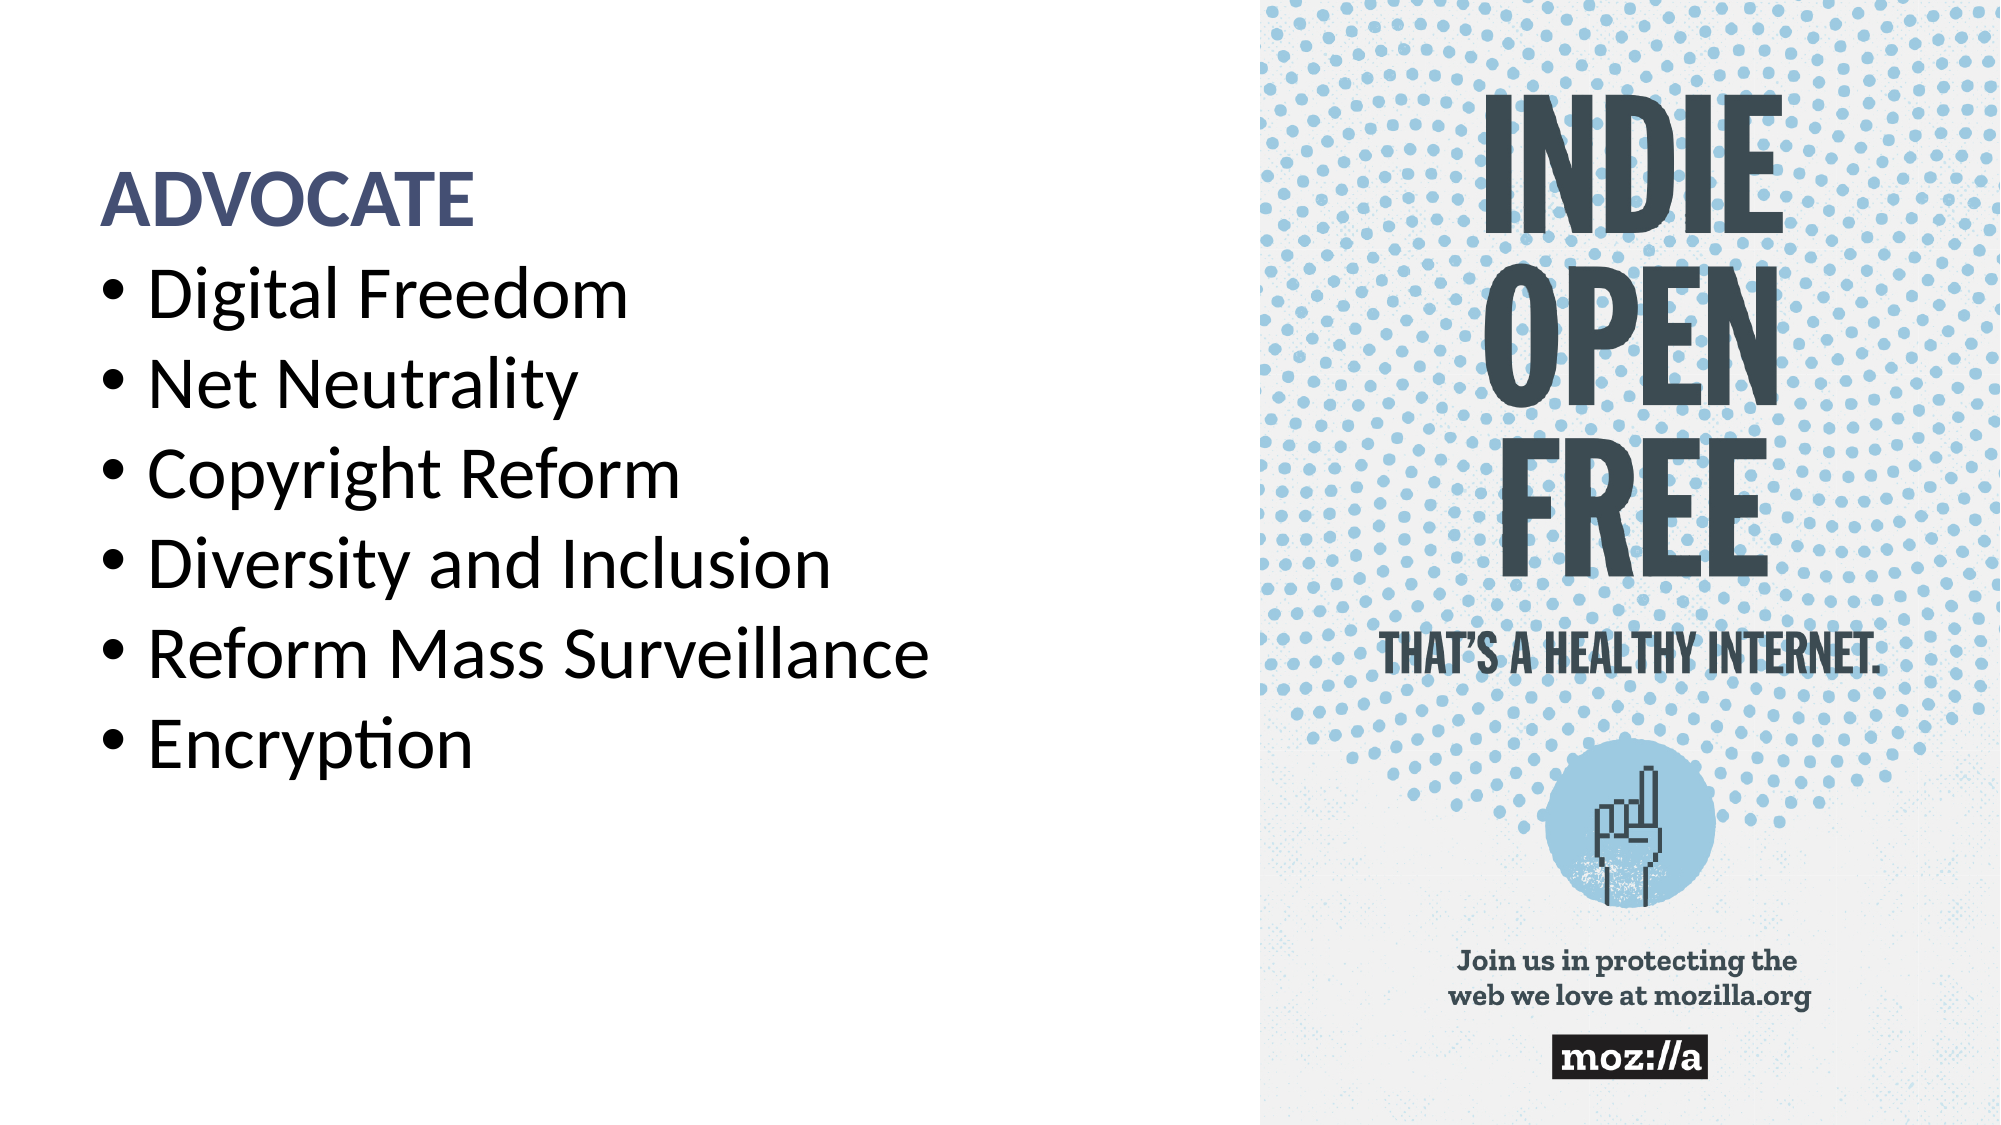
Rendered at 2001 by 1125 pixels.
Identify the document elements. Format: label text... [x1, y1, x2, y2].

text_box ADVOCATE Digital Freedom Net Neutrality Copyright Reform Diversity and Inclusion Reform Mass Surveillance Encryption [86, 136, 1087, 836]
picture [1260, 0, 2000, 1125]
